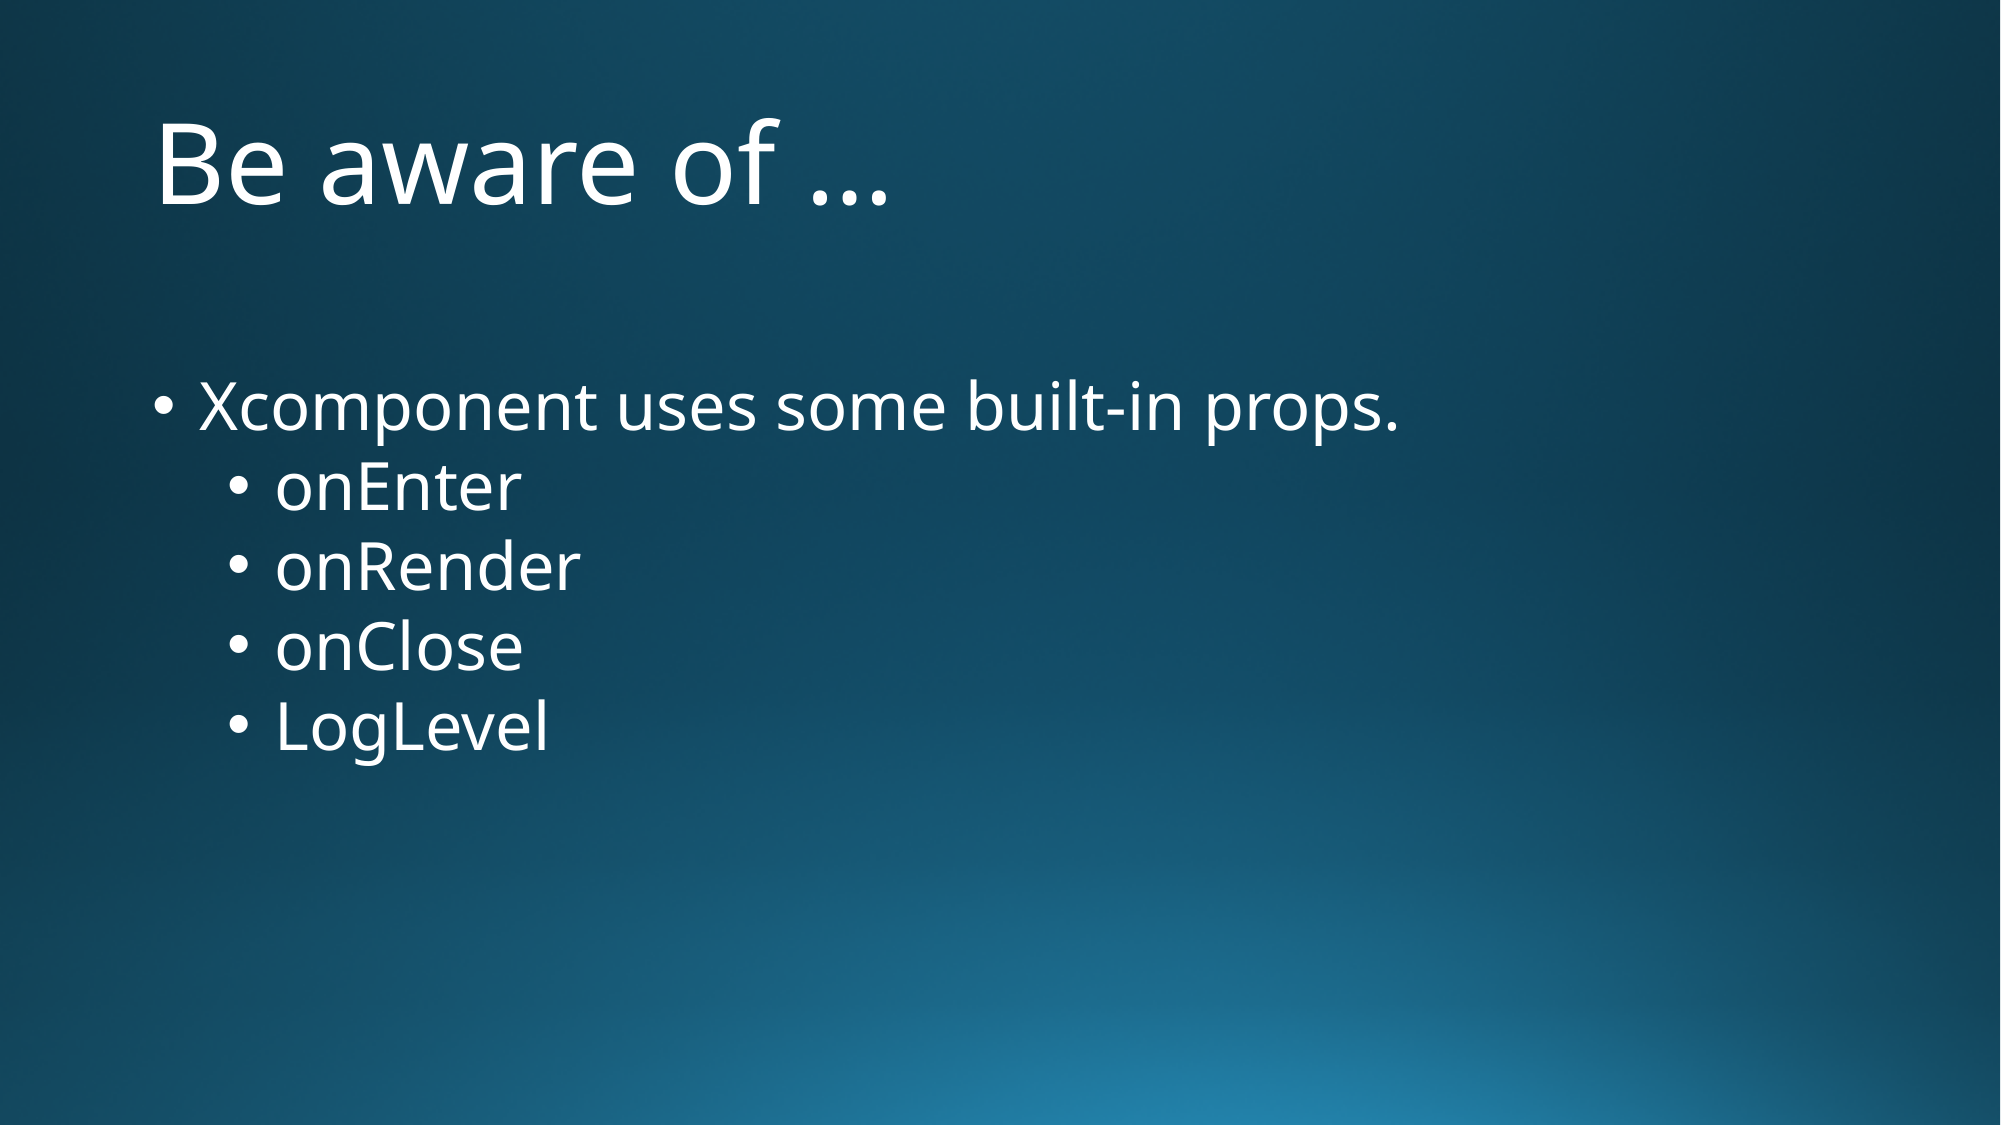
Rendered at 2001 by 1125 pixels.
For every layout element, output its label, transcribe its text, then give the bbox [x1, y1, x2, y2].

title Be aware of … [137, 59, 1863, 278]
picture [0, 0, 2001, 1125]
text_box Xcomponent uses some built-in props. onEnter onRender onClose LogLevel [137, 356, 1774, 771]
